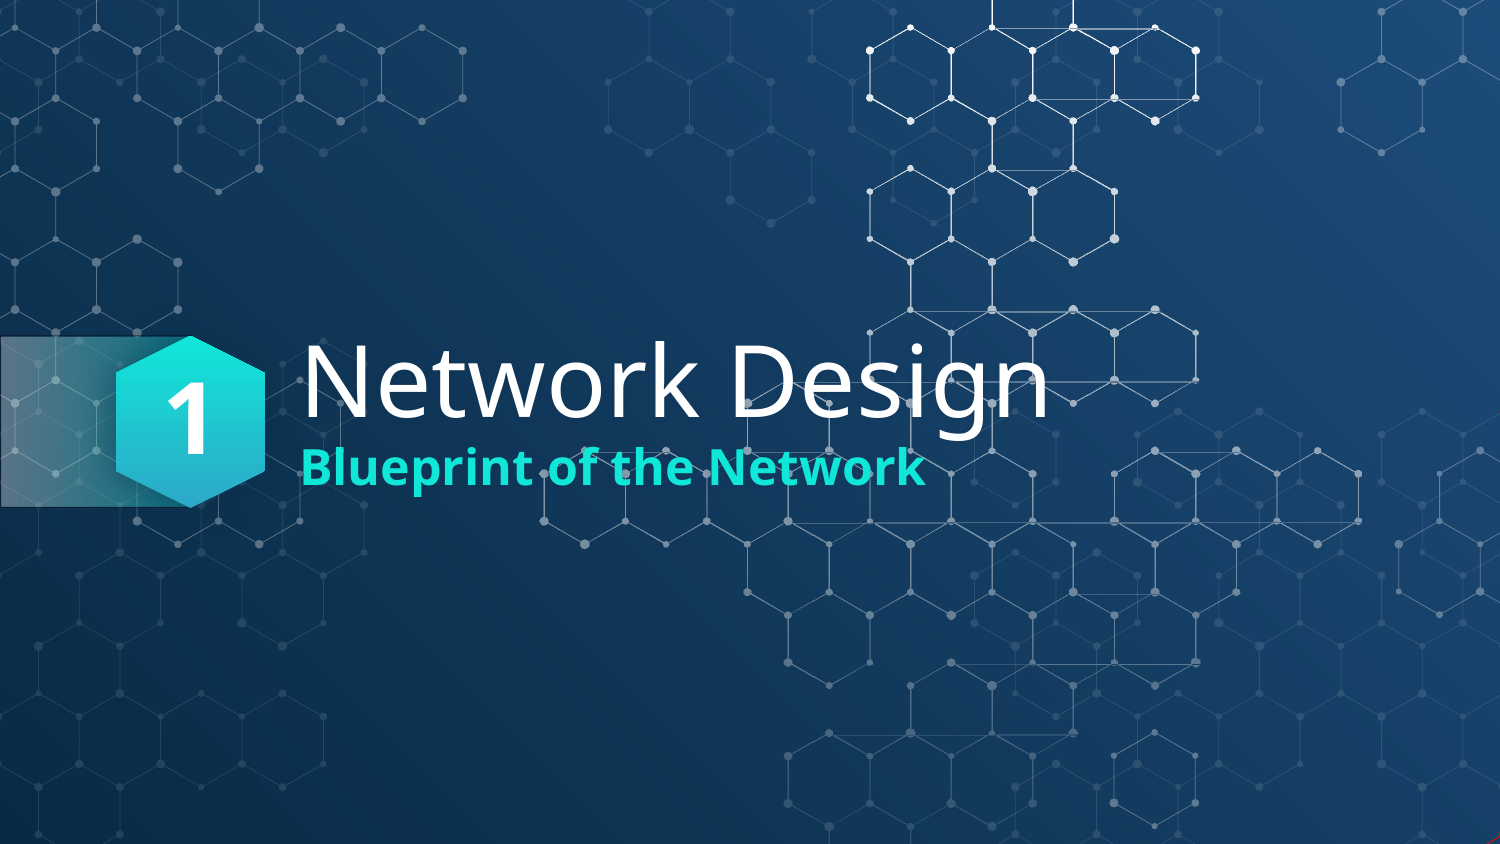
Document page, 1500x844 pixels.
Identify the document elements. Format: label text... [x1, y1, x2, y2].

subtitle Blueprint of the Network [299, 435, 1388, 499]
title Network Design [299, 338, 1388, 433]
text_box 1 [116, 335, 266, 509]
